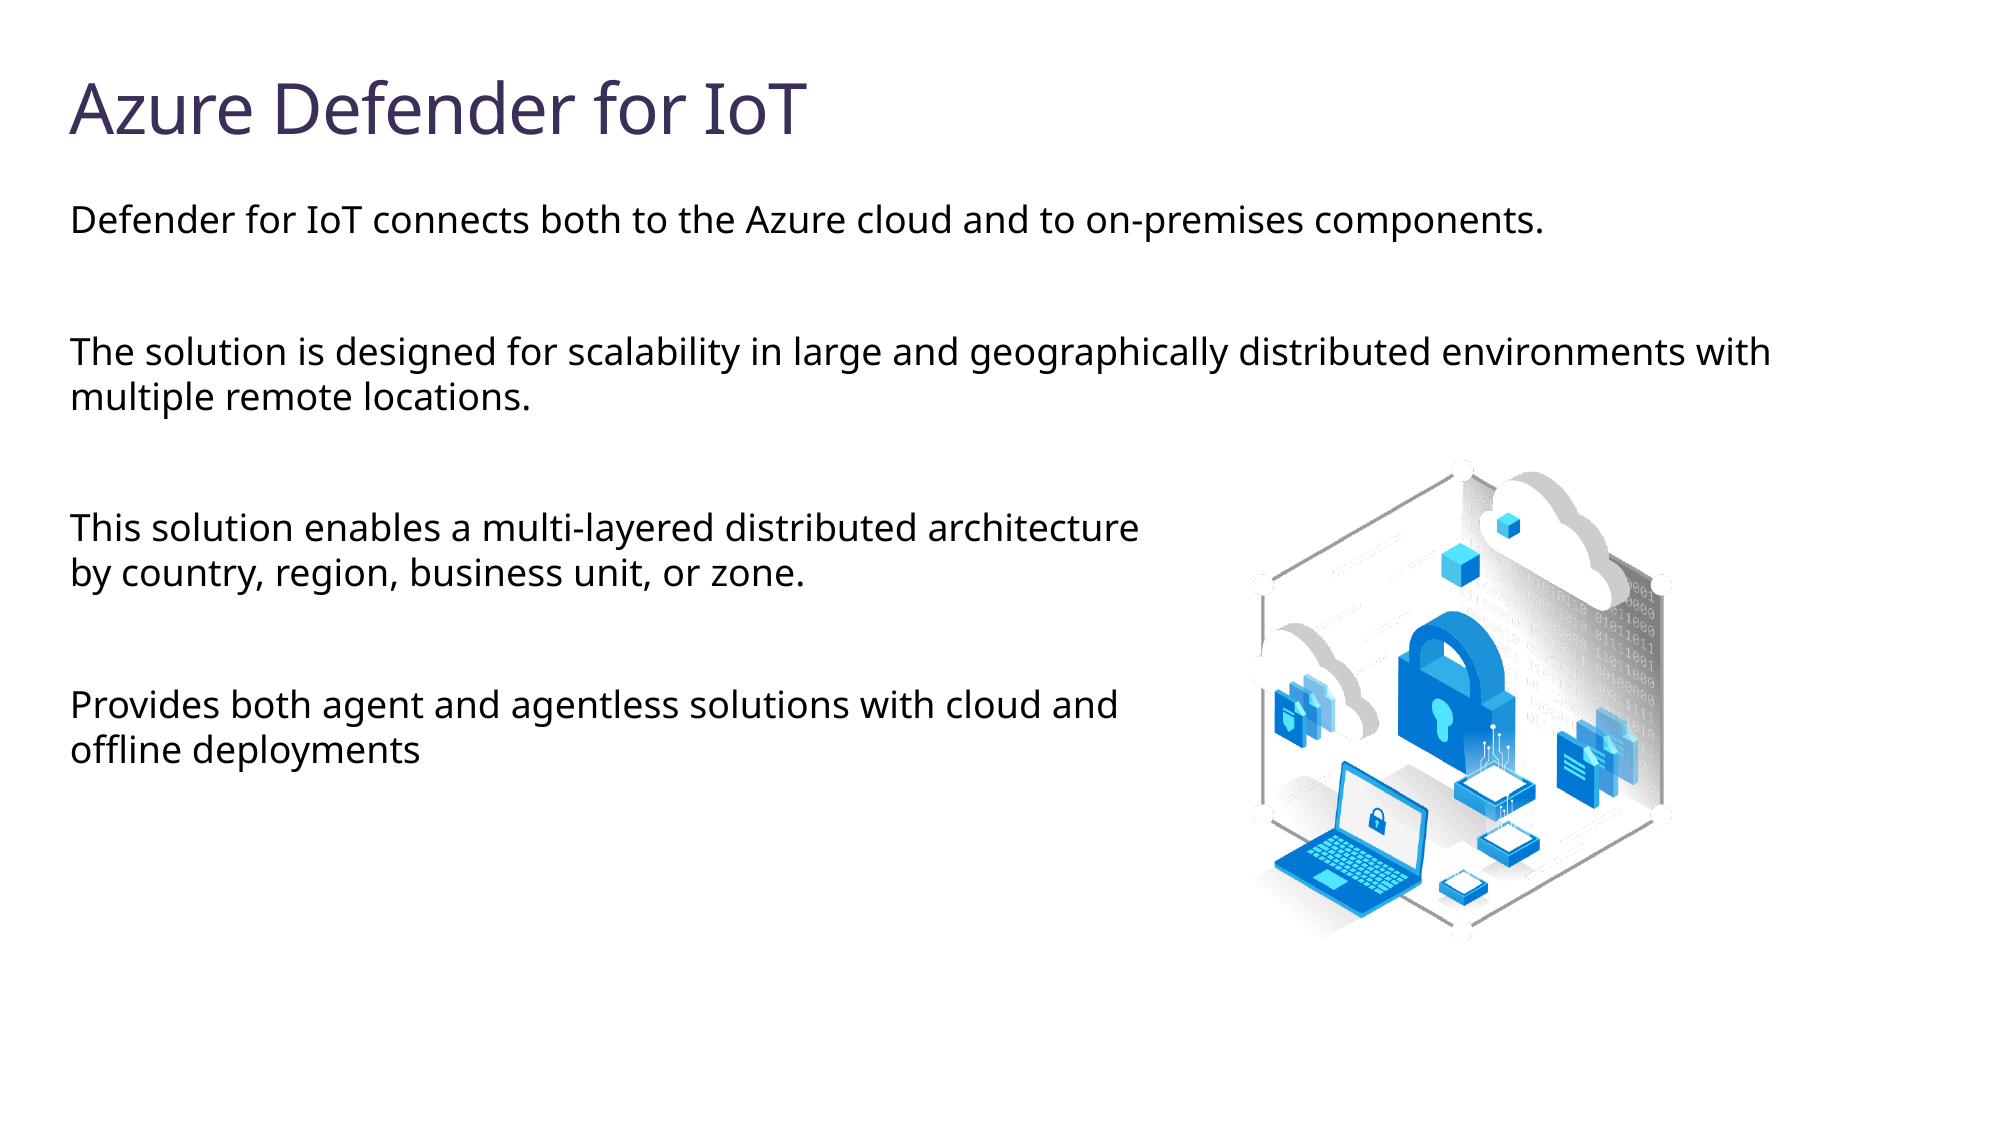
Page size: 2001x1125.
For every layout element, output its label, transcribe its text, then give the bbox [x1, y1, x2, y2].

picture [1182, 445, 1732, 950]
list Defender for IoT connects both to the Azure cloud and to on-premises components. The solution is designed for scalability in large and geographically distributed environments with multiple remote locations. This solution enables a multi-layered distributed architecture by country, region, business unit, or zone. Provides both agent and agentless solutions with cloud and offline deployments [69, 196, 1829, 279]
title Azure Defender for IoT [69, 36, 1345, 161]
